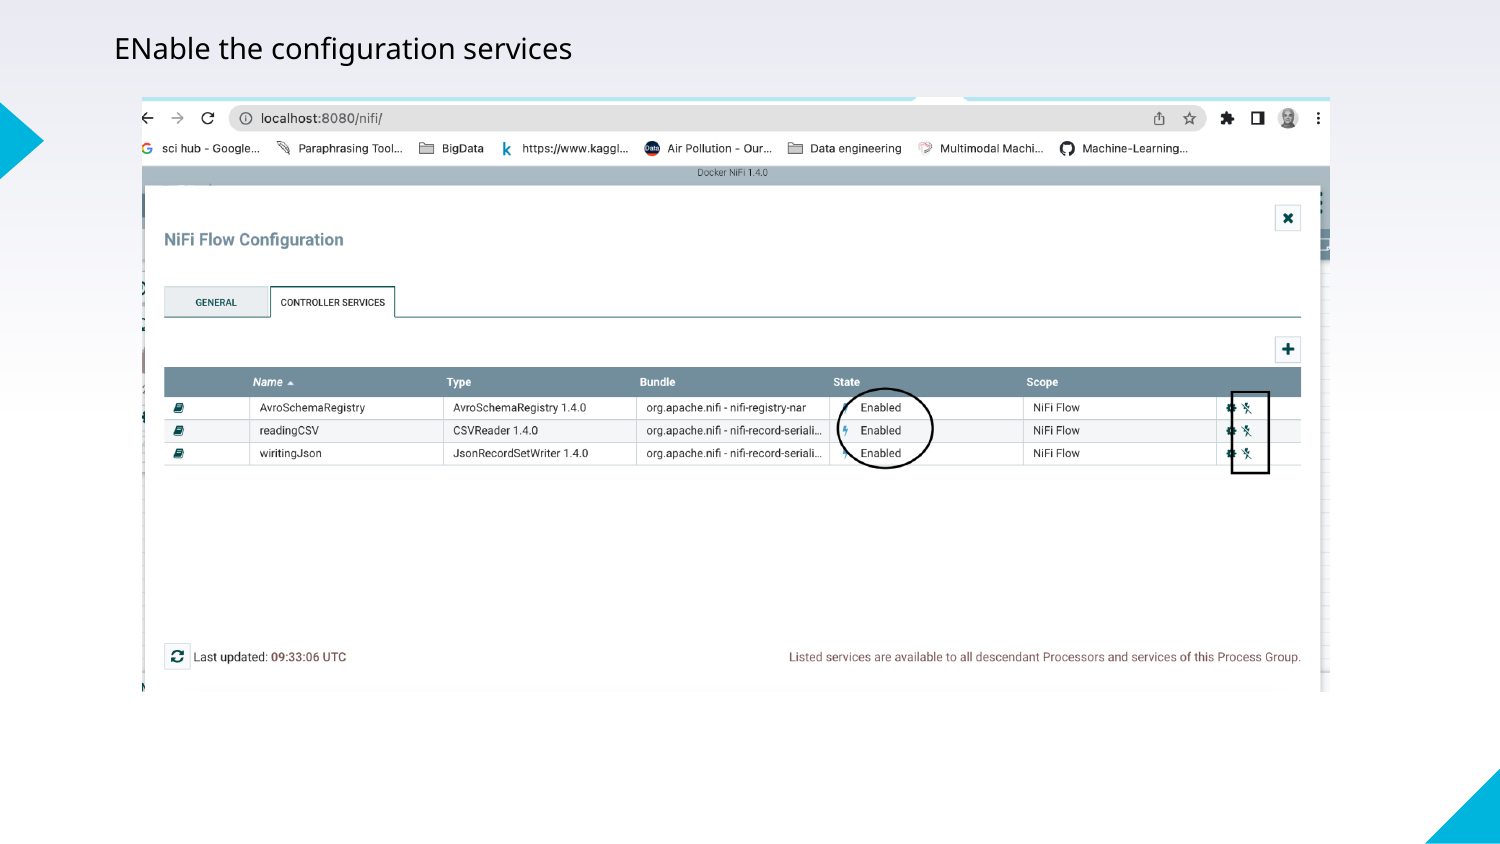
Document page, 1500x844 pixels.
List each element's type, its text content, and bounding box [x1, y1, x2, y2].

text_box ENable the configuration services [99, 15, 1425, 81]
picture [142, 97, 1330, 692]
